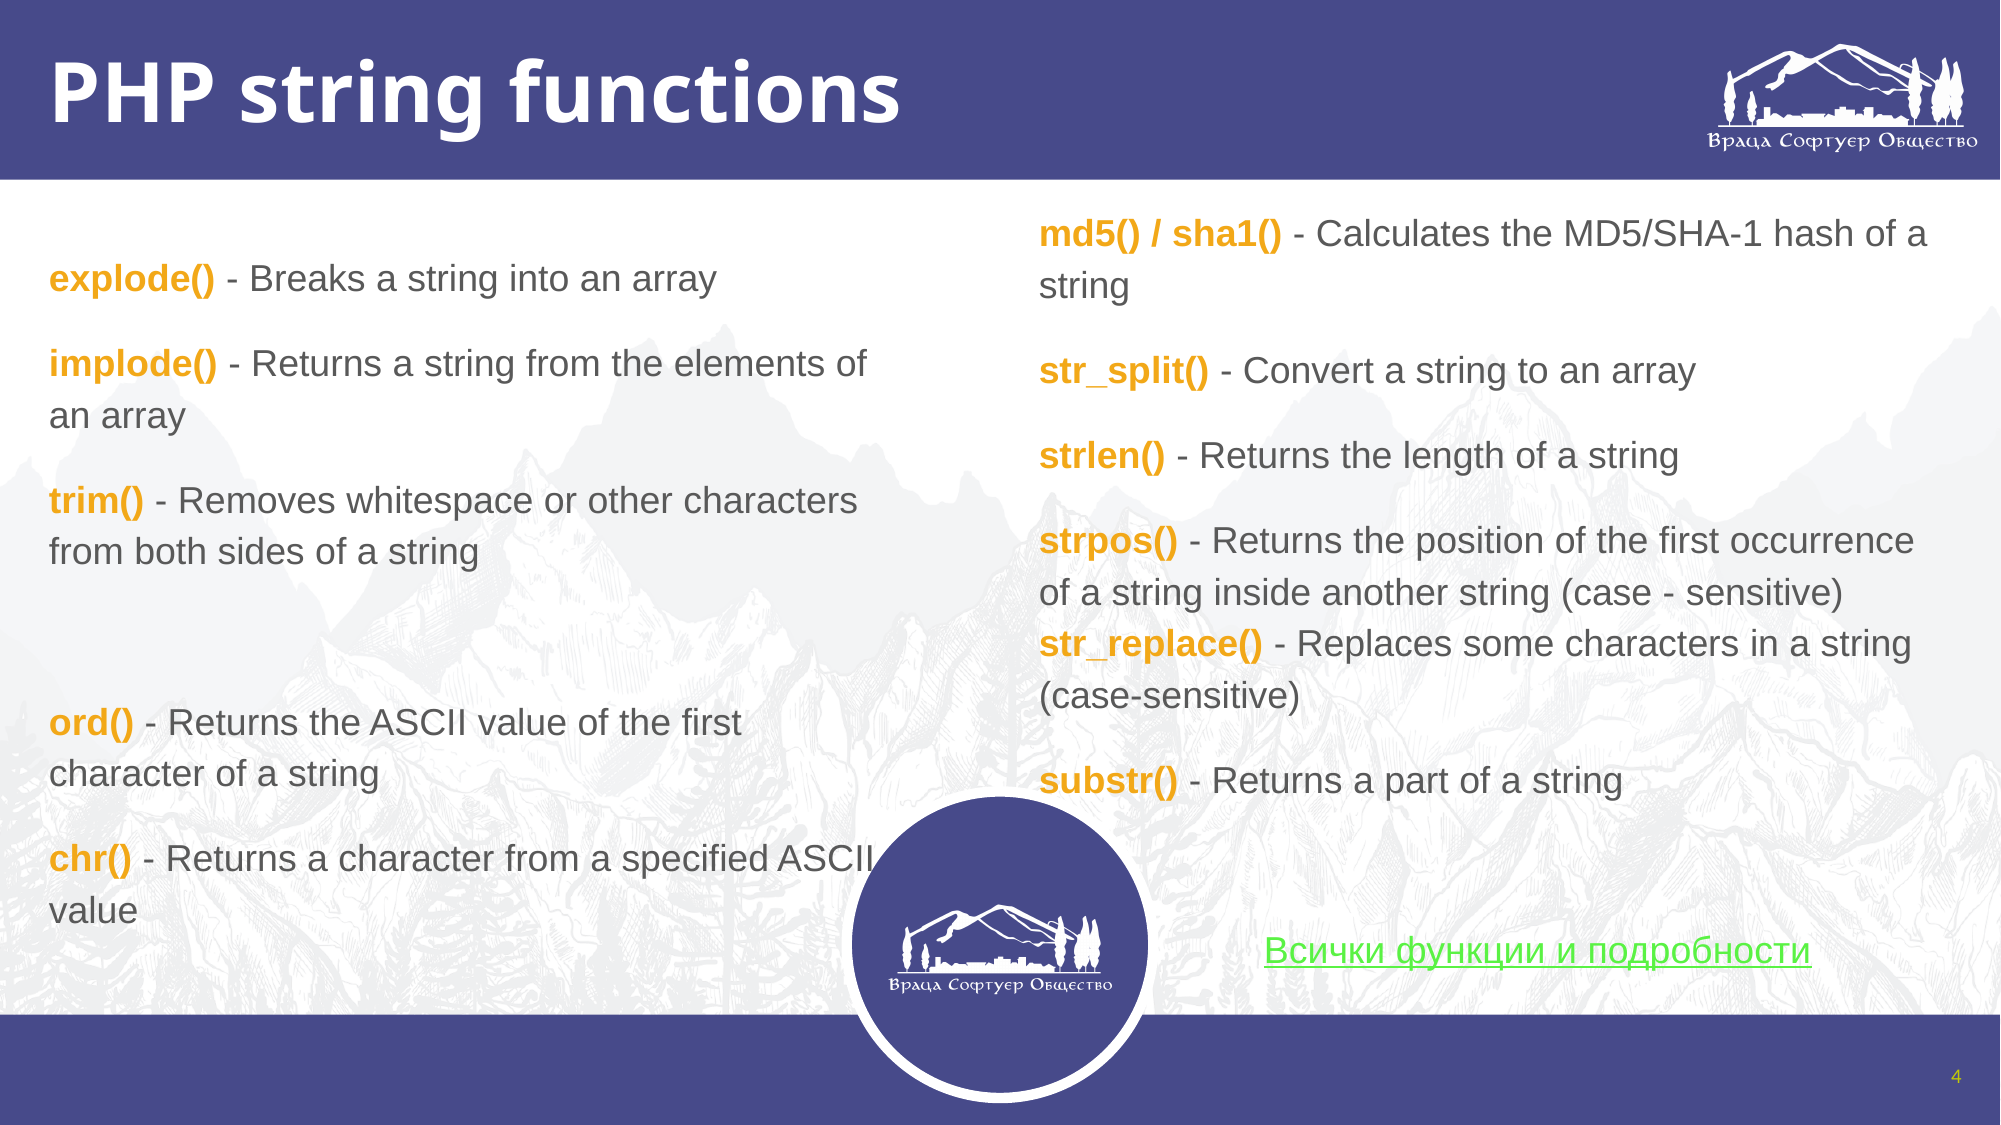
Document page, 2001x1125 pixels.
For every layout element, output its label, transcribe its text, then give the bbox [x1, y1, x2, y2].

picture [1703, 19, 1981, 165]
list explode() - Breaks a string into an array implode() - Returns a string from the elements of an array trim() - Removes whitespace or other characters from both sides of a string ord() - Returns the ASCII value of the first character of a string chr() - Returns a character from a specified ASCII value [31, 196, 922, 988]
picture [885, 884, 1115, 1005]
title PHP string functions [31, 16, 1591, 162]
list md5() / sha1() - Calculates the MD5/SHA-1 hash of a string str_split() - Convert a string to an array strlen() - Returns the length of a string strpos() - Returns the position of the first occurrence of a string inside another string (case - sensitive) str_replace() - Replaces some characters in a string (case-sensitive) substr() - Returns a part of a string Всички функции и подробности [1020, 196, 1969, 988]
slide_number 4 [1897, 1049, 1968, 1101]
